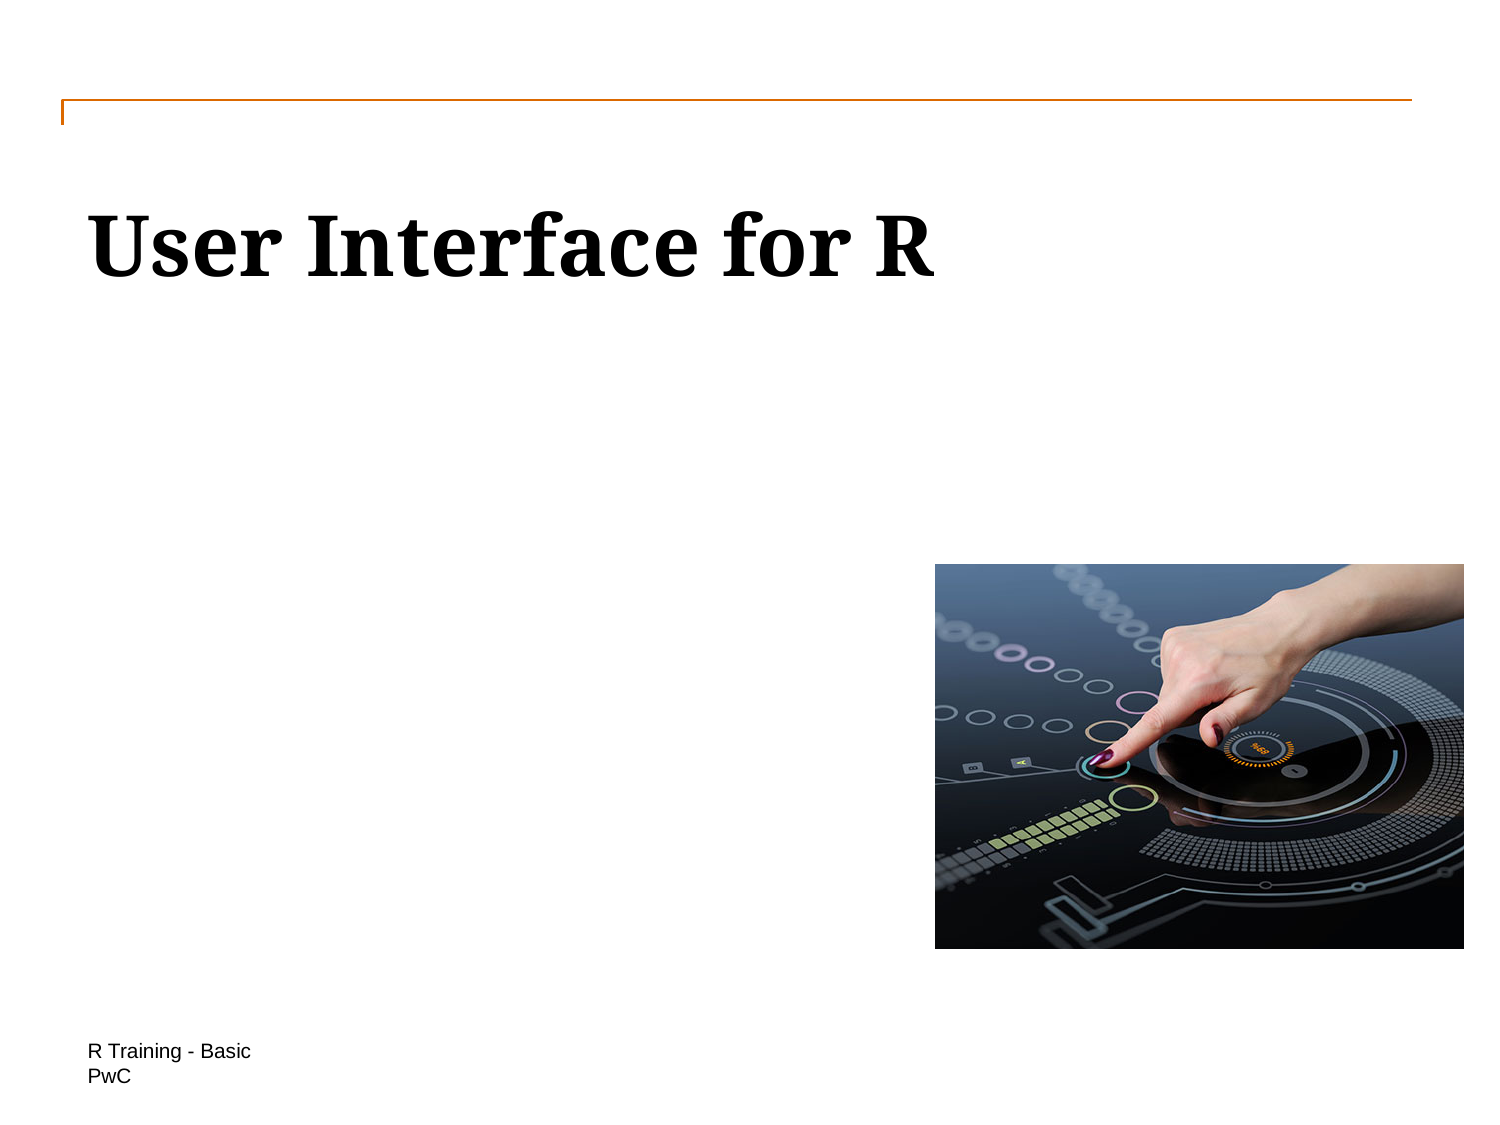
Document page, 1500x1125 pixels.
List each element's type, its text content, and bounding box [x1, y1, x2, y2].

title User Interface for R [87, 112, 1413, 288]
footer R Training - Basic [87, 1037, 950, 1063]
picture [935, 564, 1465, 949]
